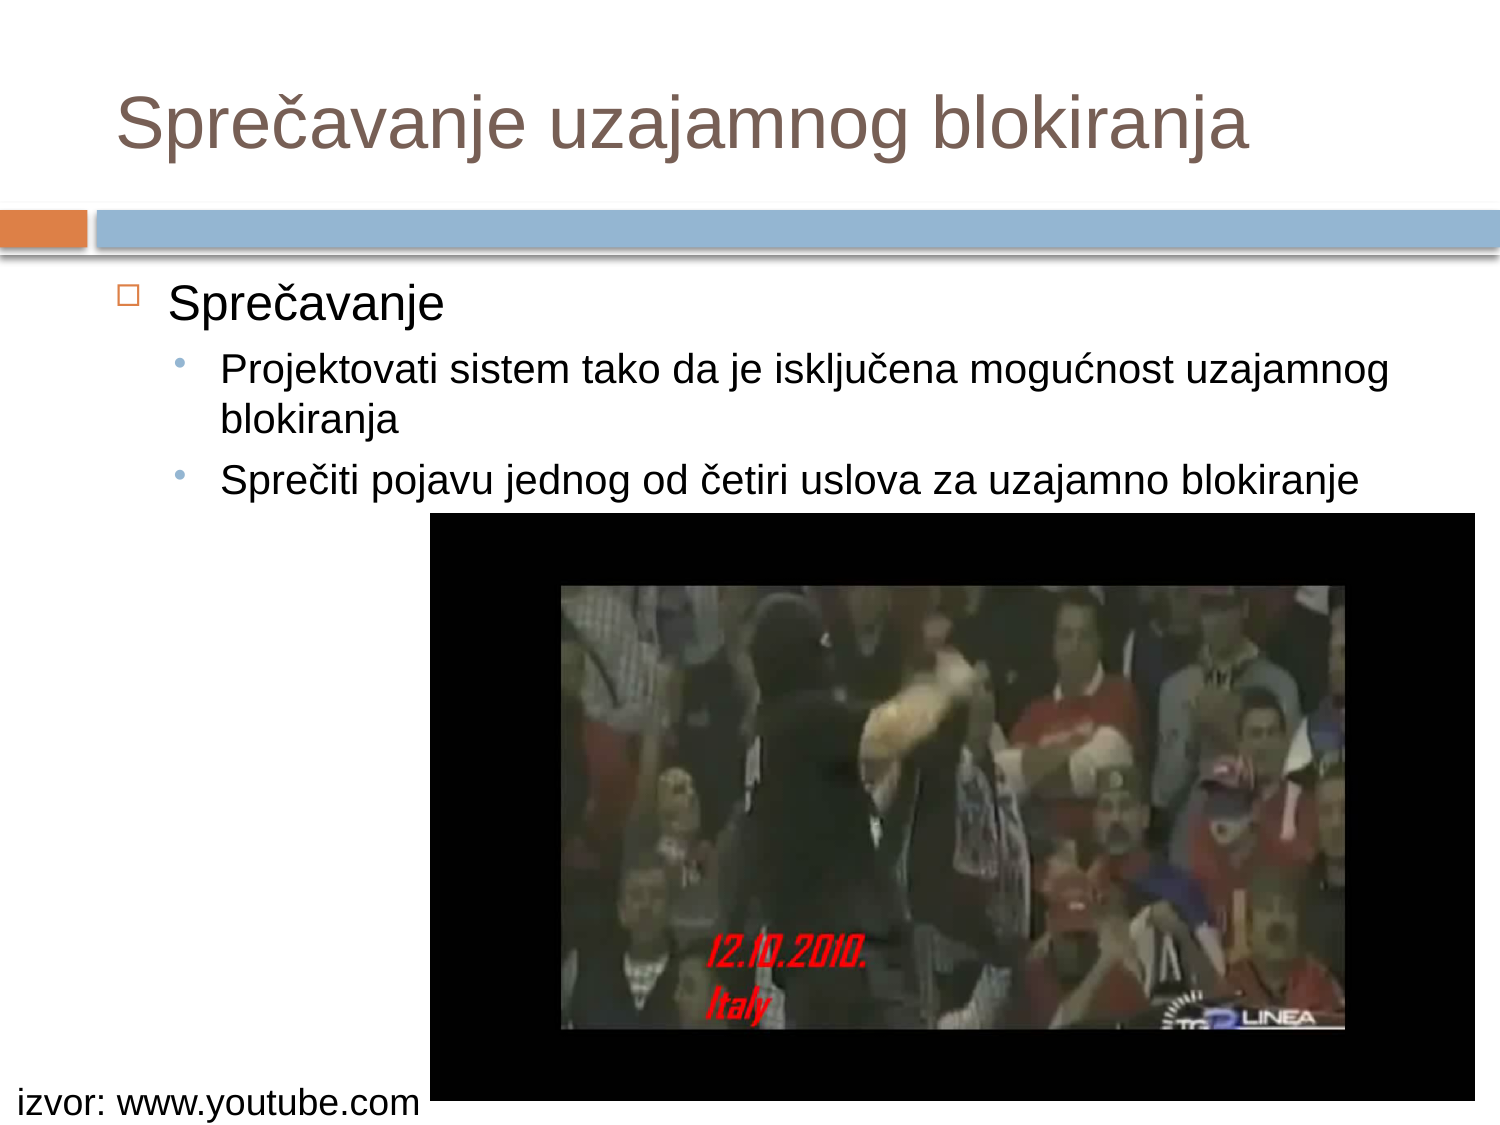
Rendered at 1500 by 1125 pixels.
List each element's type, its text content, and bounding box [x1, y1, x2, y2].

list Sprečavanje Projektovati sistem tako da je isključena mogućnost uzajamnog blokiranja Sprečiti pojavu jednog od četiri uslova za uzajamno blokiranje [100, 262, 1438, 1000]
title Sprečavanje uzajamnog blokiranja [100, 37, 1438, 200]
text_box izvor: www.youtube.com [2, 1071, 528, 1125]
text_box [429, 512, 1476, 1102]
